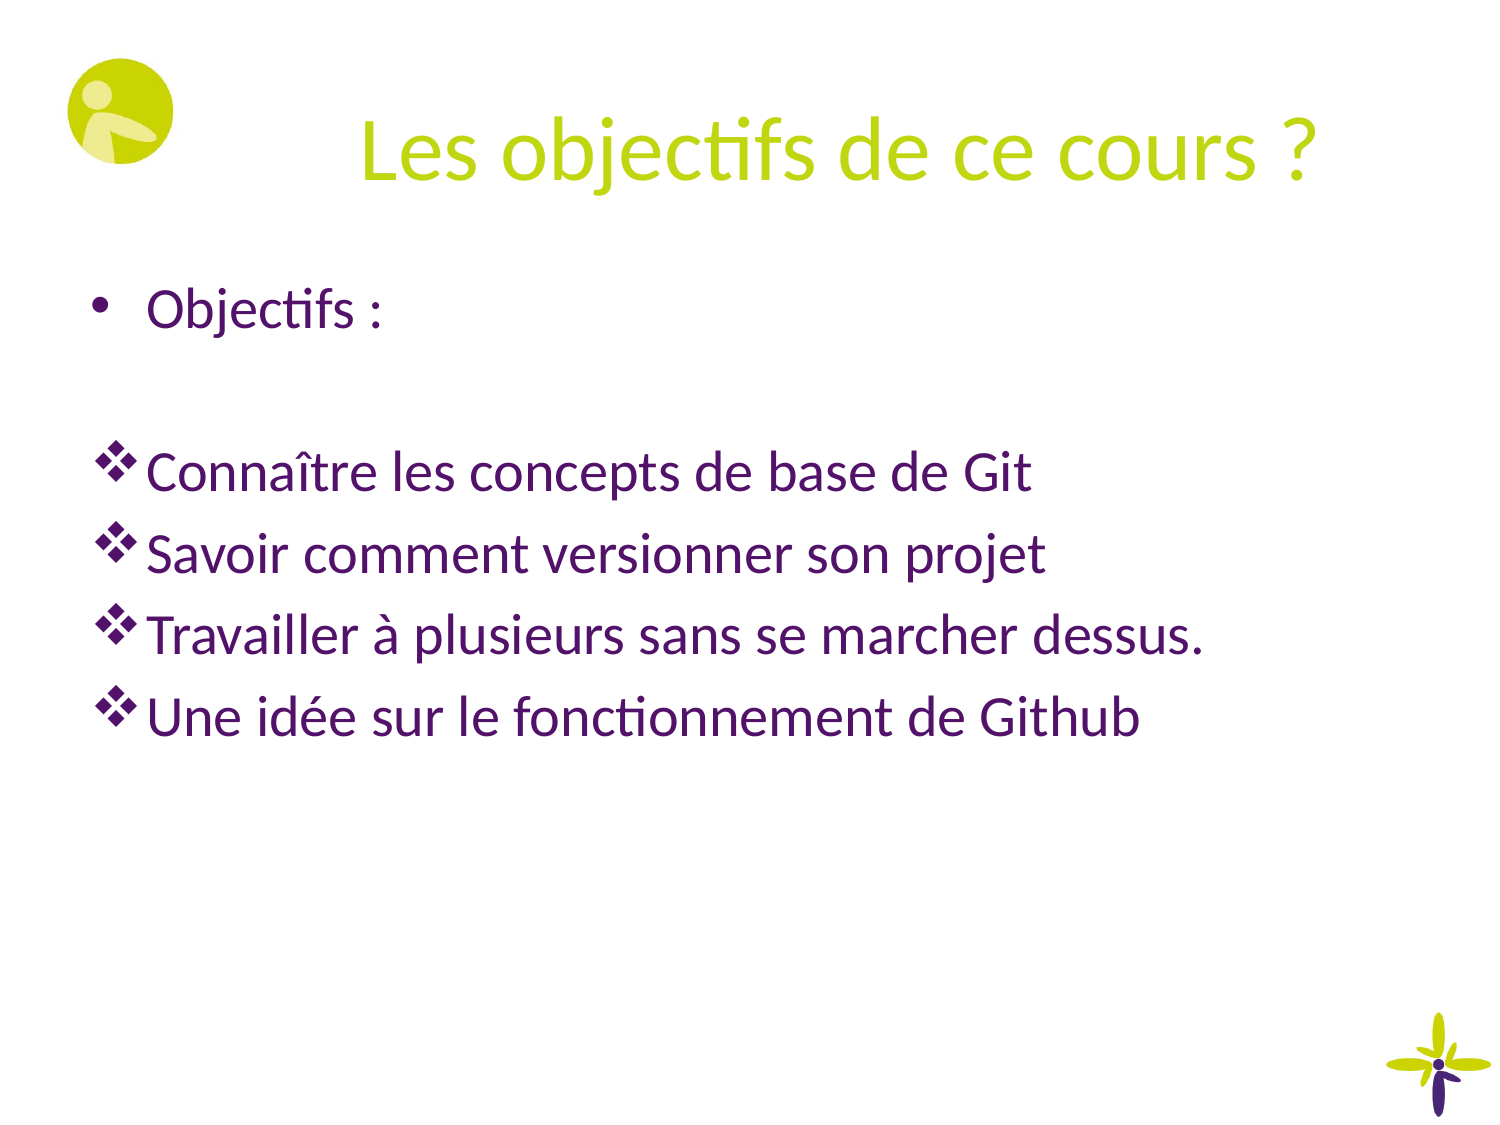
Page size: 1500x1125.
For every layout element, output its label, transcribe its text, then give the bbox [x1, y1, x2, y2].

title Les objectifs de ce cours ? [257, 50, 1425, 238]
picture [1377, 1004, 1500, 1125]
picture [58, 49, 183, 174]
list Objectifs : Connaître les concepts de base de Git Savoir comment versionner son projet Travailler à plusieurs sans se marcher dessus. Une idée sur le fonctionnement de Github [75, 262, 1425, 1005]
